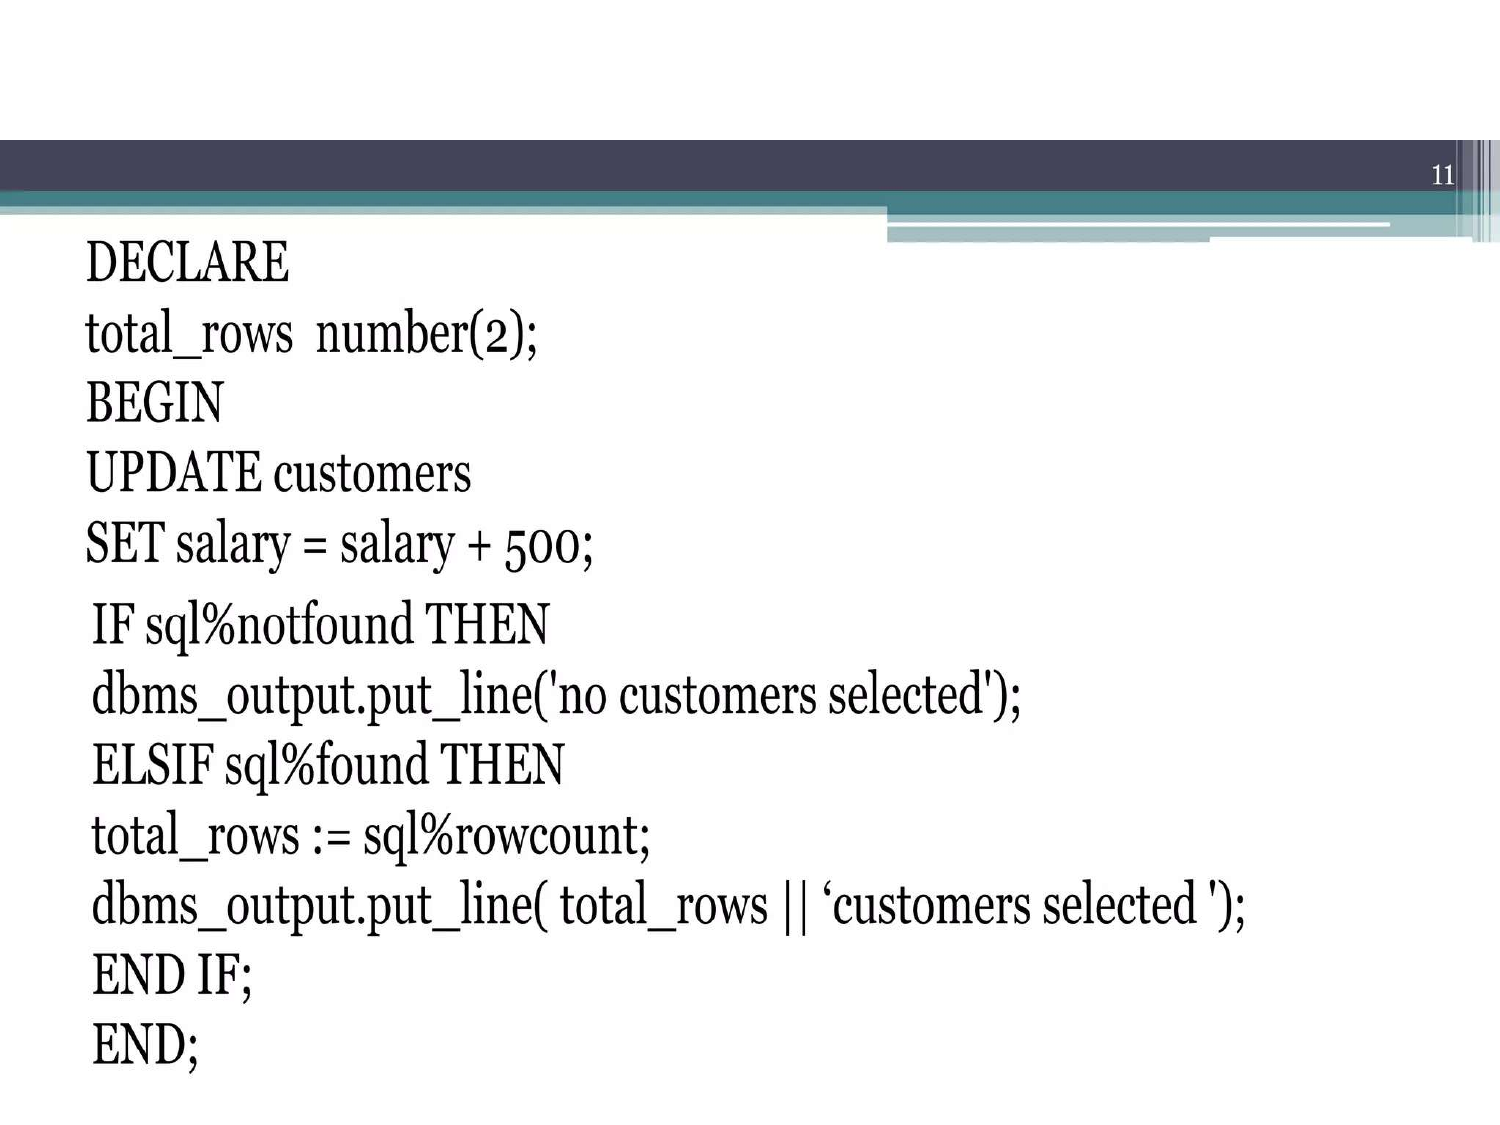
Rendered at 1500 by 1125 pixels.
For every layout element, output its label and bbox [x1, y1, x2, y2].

picture [0, 140, 1500, 1125]
